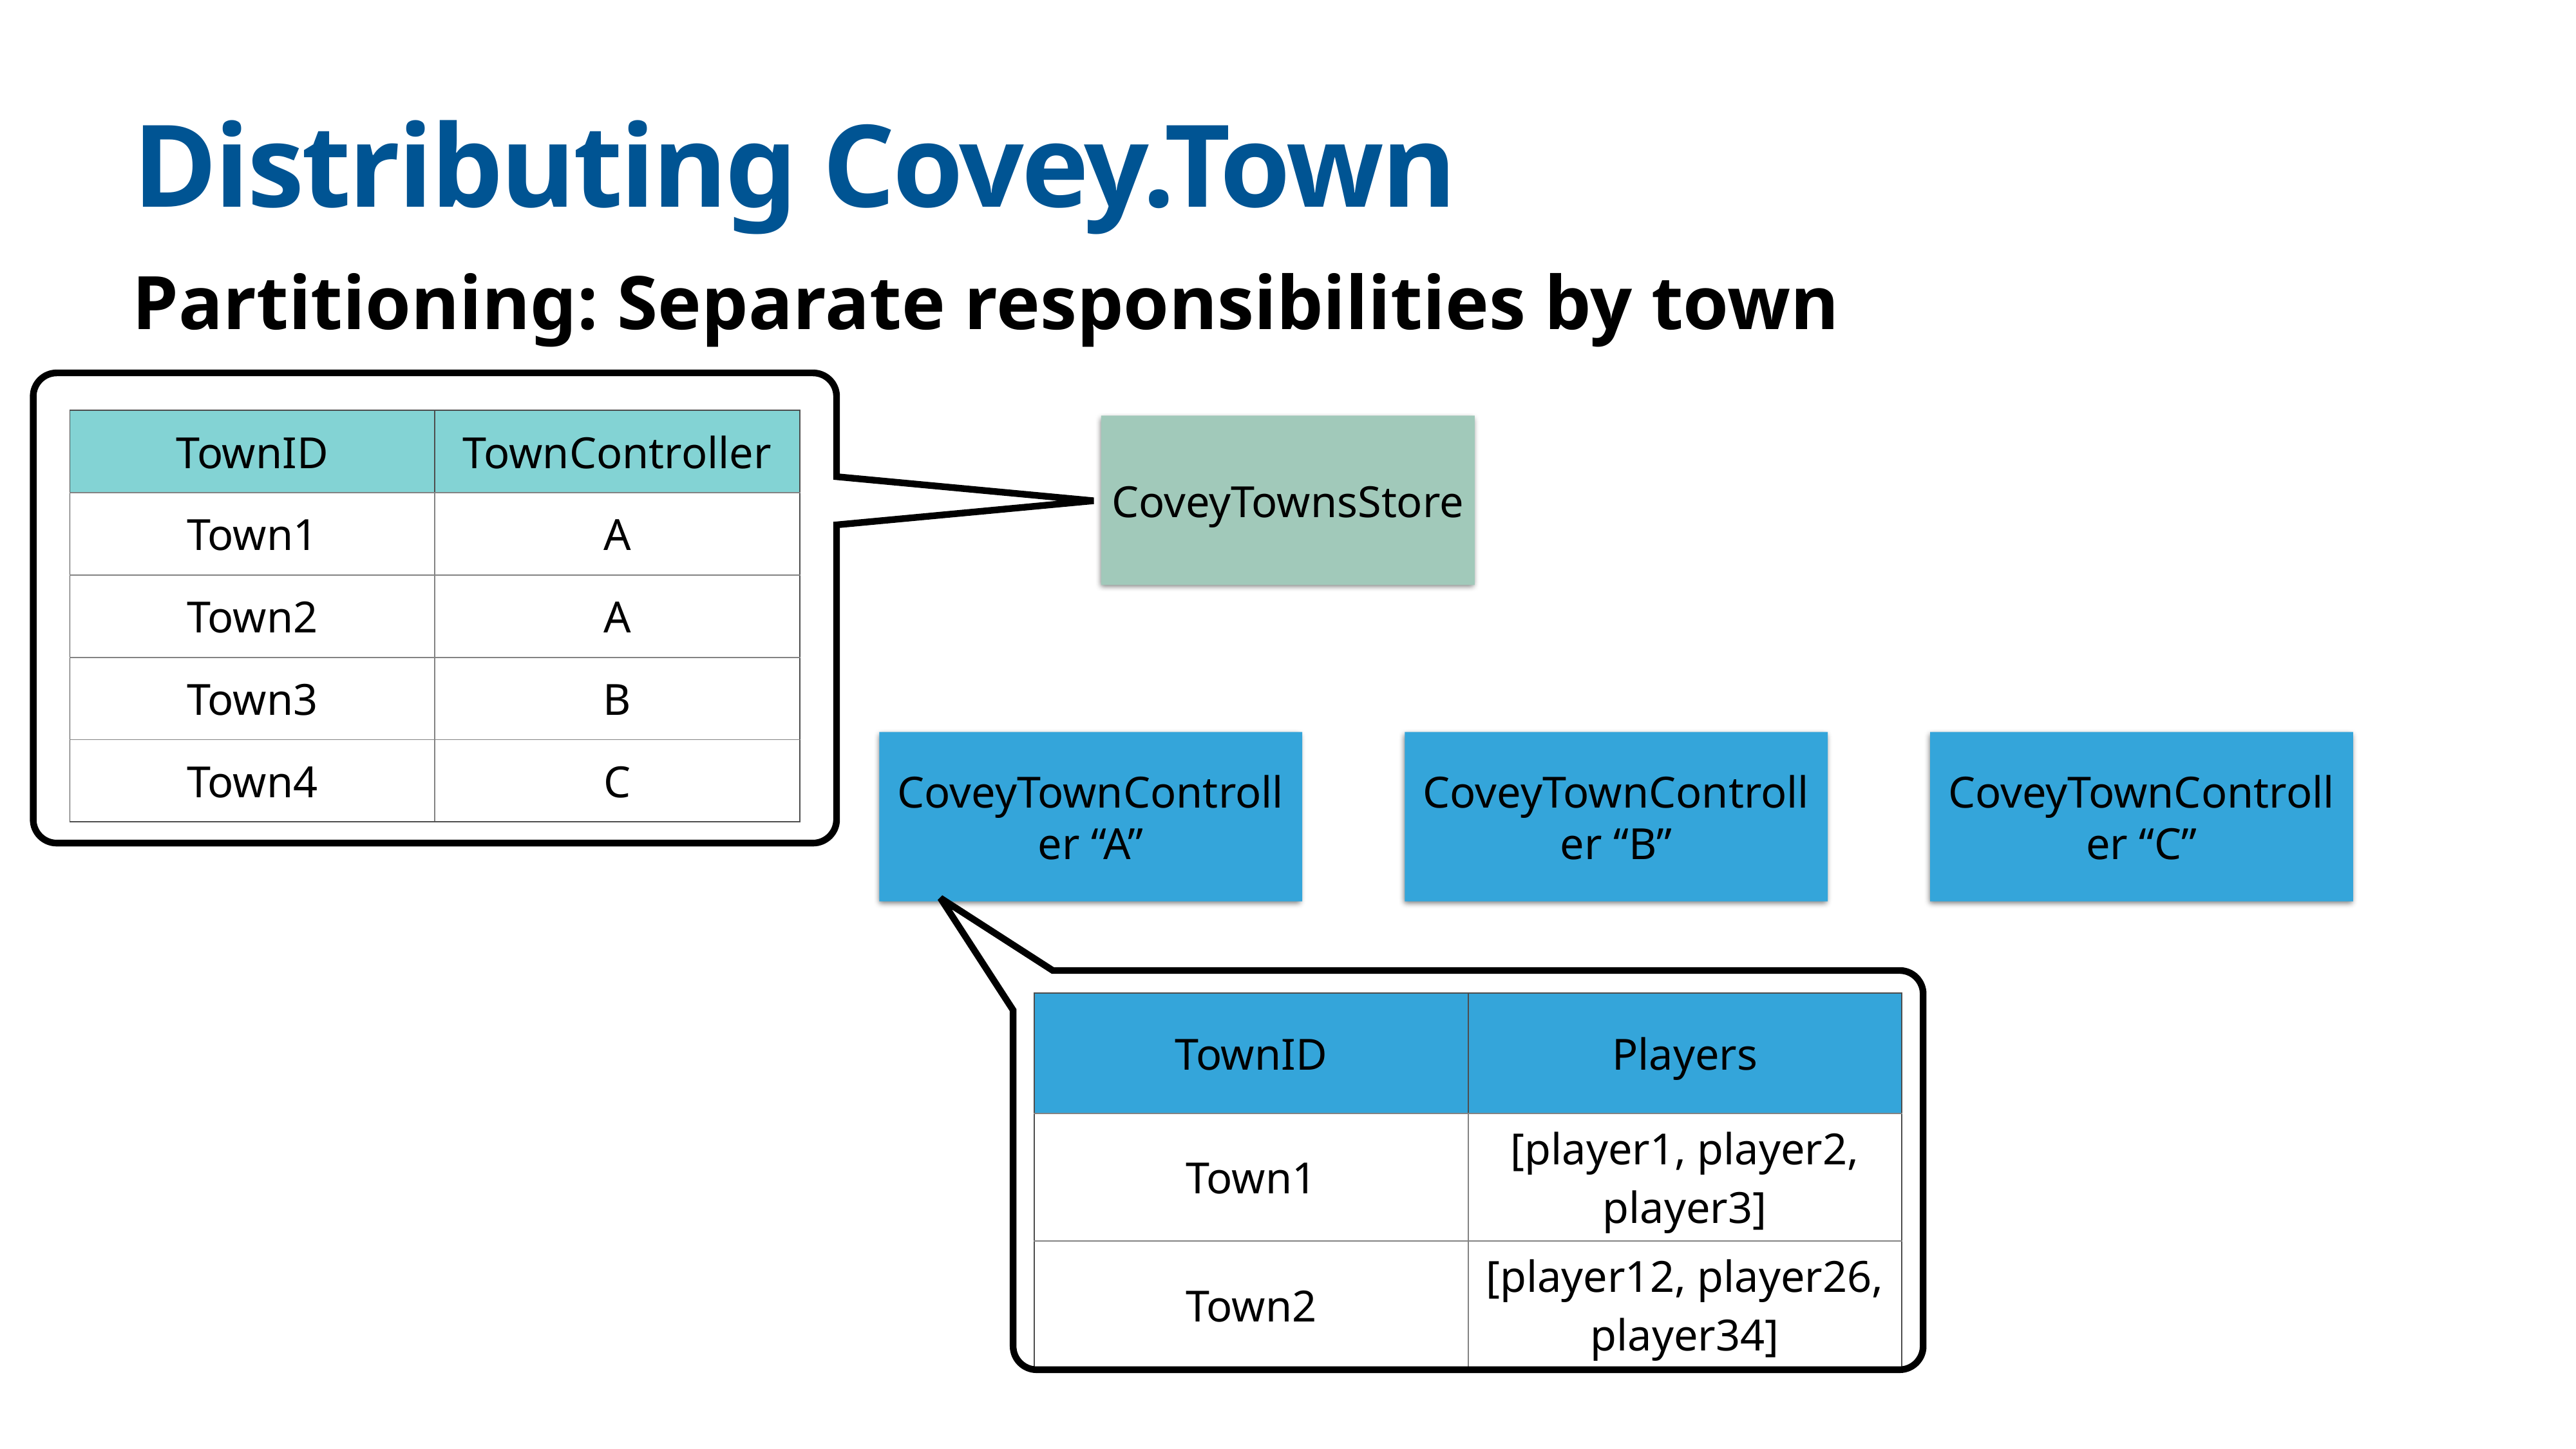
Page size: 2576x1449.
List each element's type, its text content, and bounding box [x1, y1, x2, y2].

table_cell Town3 [70, 658, 434, 739]
table_cell A [435, 493, 799, 574]
table_cell Town2 [70, 576, 434, 657]
text_box CoveyTownController “A” [879, 732, 1303, 902]
text_box CoveyTownController “B” [1405, 732, 1828, 902]
table_cell B [435, 658, 799, 739]
table_cell Town4 [70, 740, 434, 821]
title Distributing Covey.Town [127, 113, 2449, 250]
list Partitioning: Separate responsibilities by town [127, 250, 2449, 350]
table_cell A [435, 576, 799, 657]
text_box [940, 898, 1924, 1370]
table_header TownID [70, 411, 434, 492]
text_box [33, 373, 1094, 844]
table_header TownController [435, 411, 799, 492]
table_cell C [435, 740, 799, 821]
table_cell Town1 [70, 493, 434, 574]
text_box CoveyTownsStore [1101, 415, 1475, 585]
text_box CoveyTownController “C” [1930, 732, 2353, 902]
